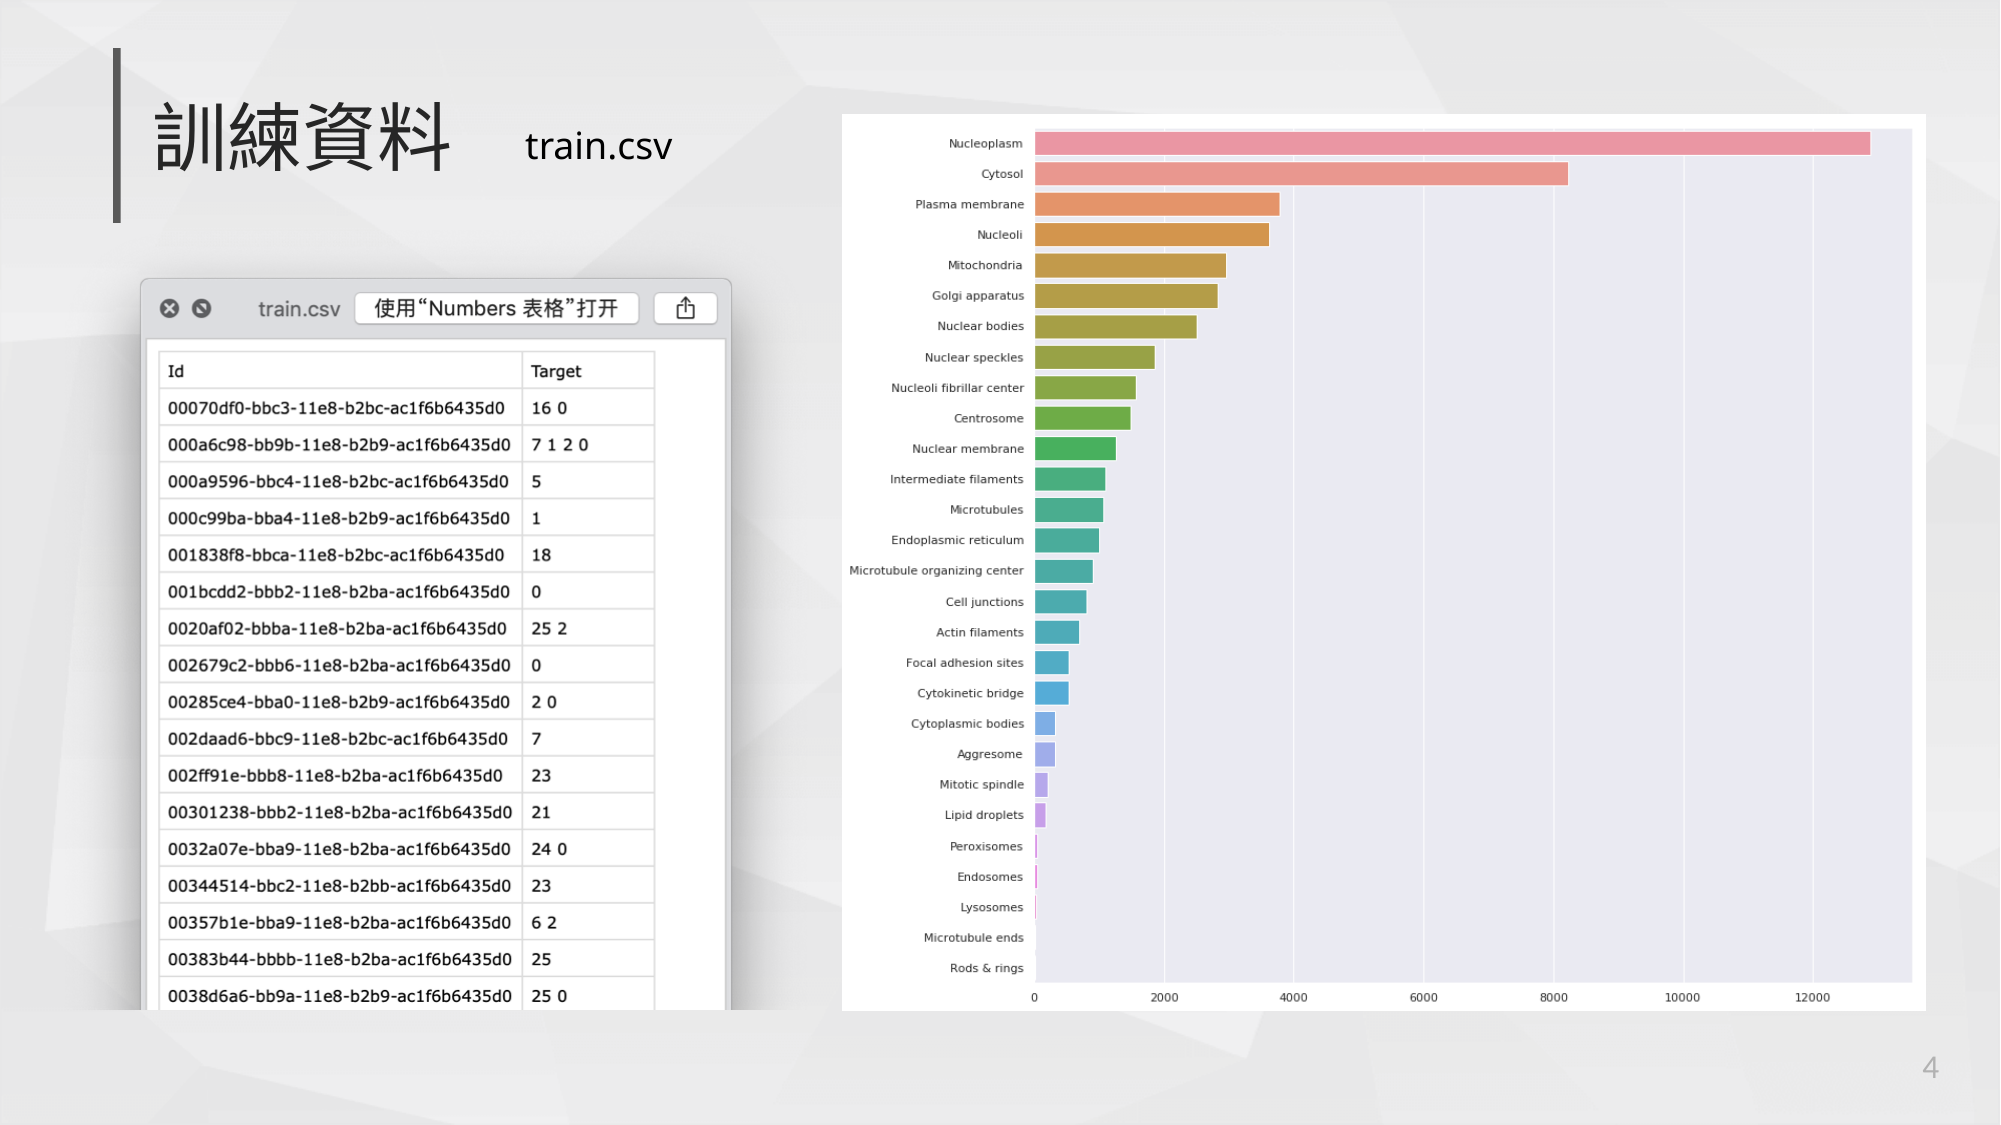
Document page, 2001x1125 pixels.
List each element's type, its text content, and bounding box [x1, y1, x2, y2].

text_box train.csv [510, 114, 688, 175]
slide_number 3 [1504, 1035, 1955, 1096]
title 訓練資料 [137, 39, 486, 218]
picture [0, 0, 2000, 1125]
